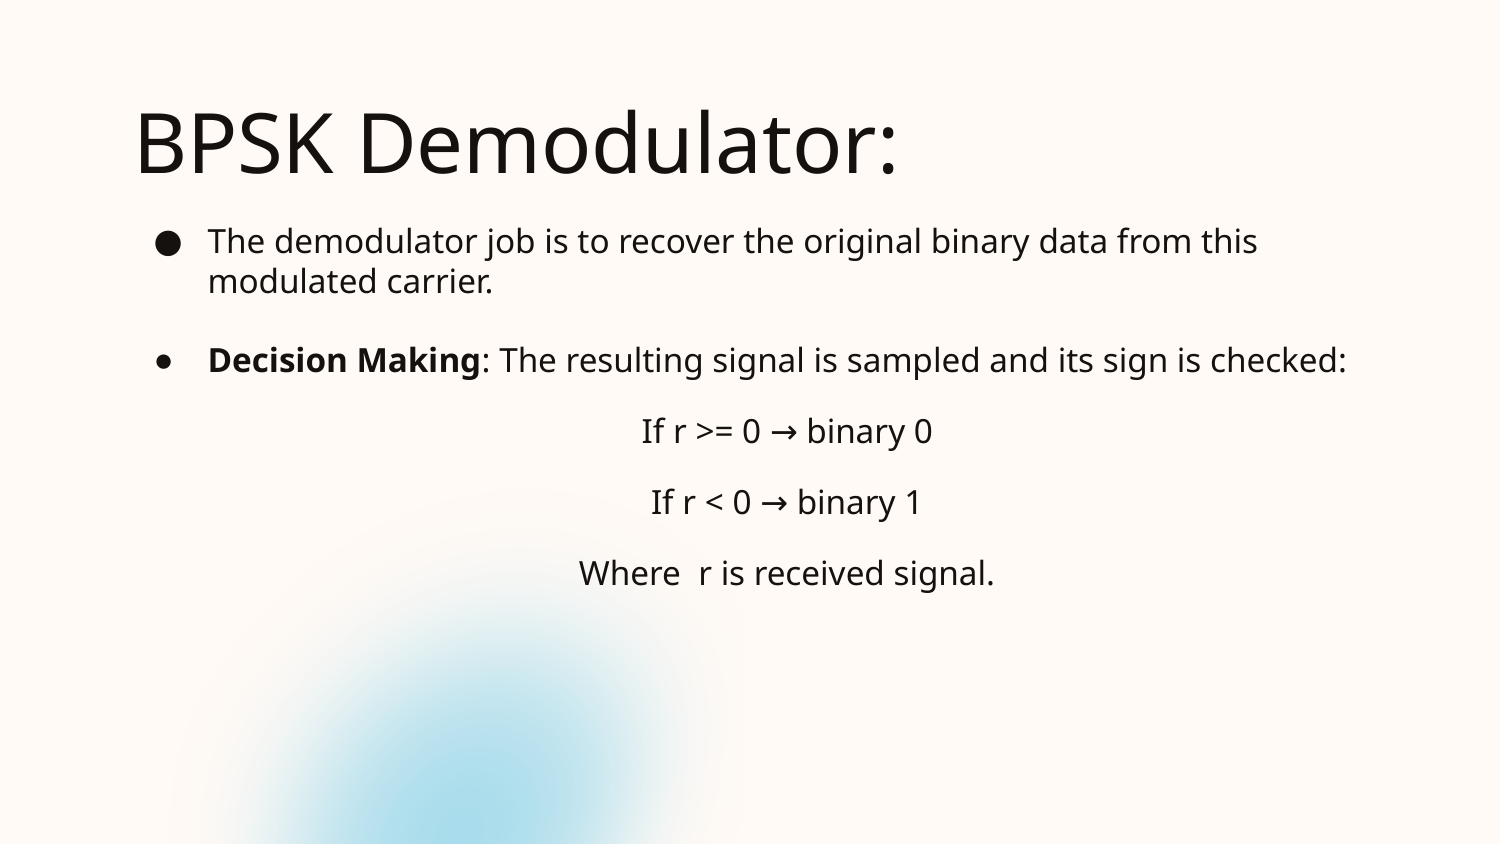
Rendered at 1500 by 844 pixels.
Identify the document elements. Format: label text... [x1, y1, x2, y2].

subtitle The demodulator job is to recover the original binary data from this modulated carrier. Decision Making: The resulting signal is sampled and its sign is checked: If r >= 0 → binary 0 If r < 0 → binary 1 Where r is received signal. [117, 204, 1383, 813]
picture [0, 286, 986, 844]
title BPSK Demodulator: [118, 75, 1091, 204]
